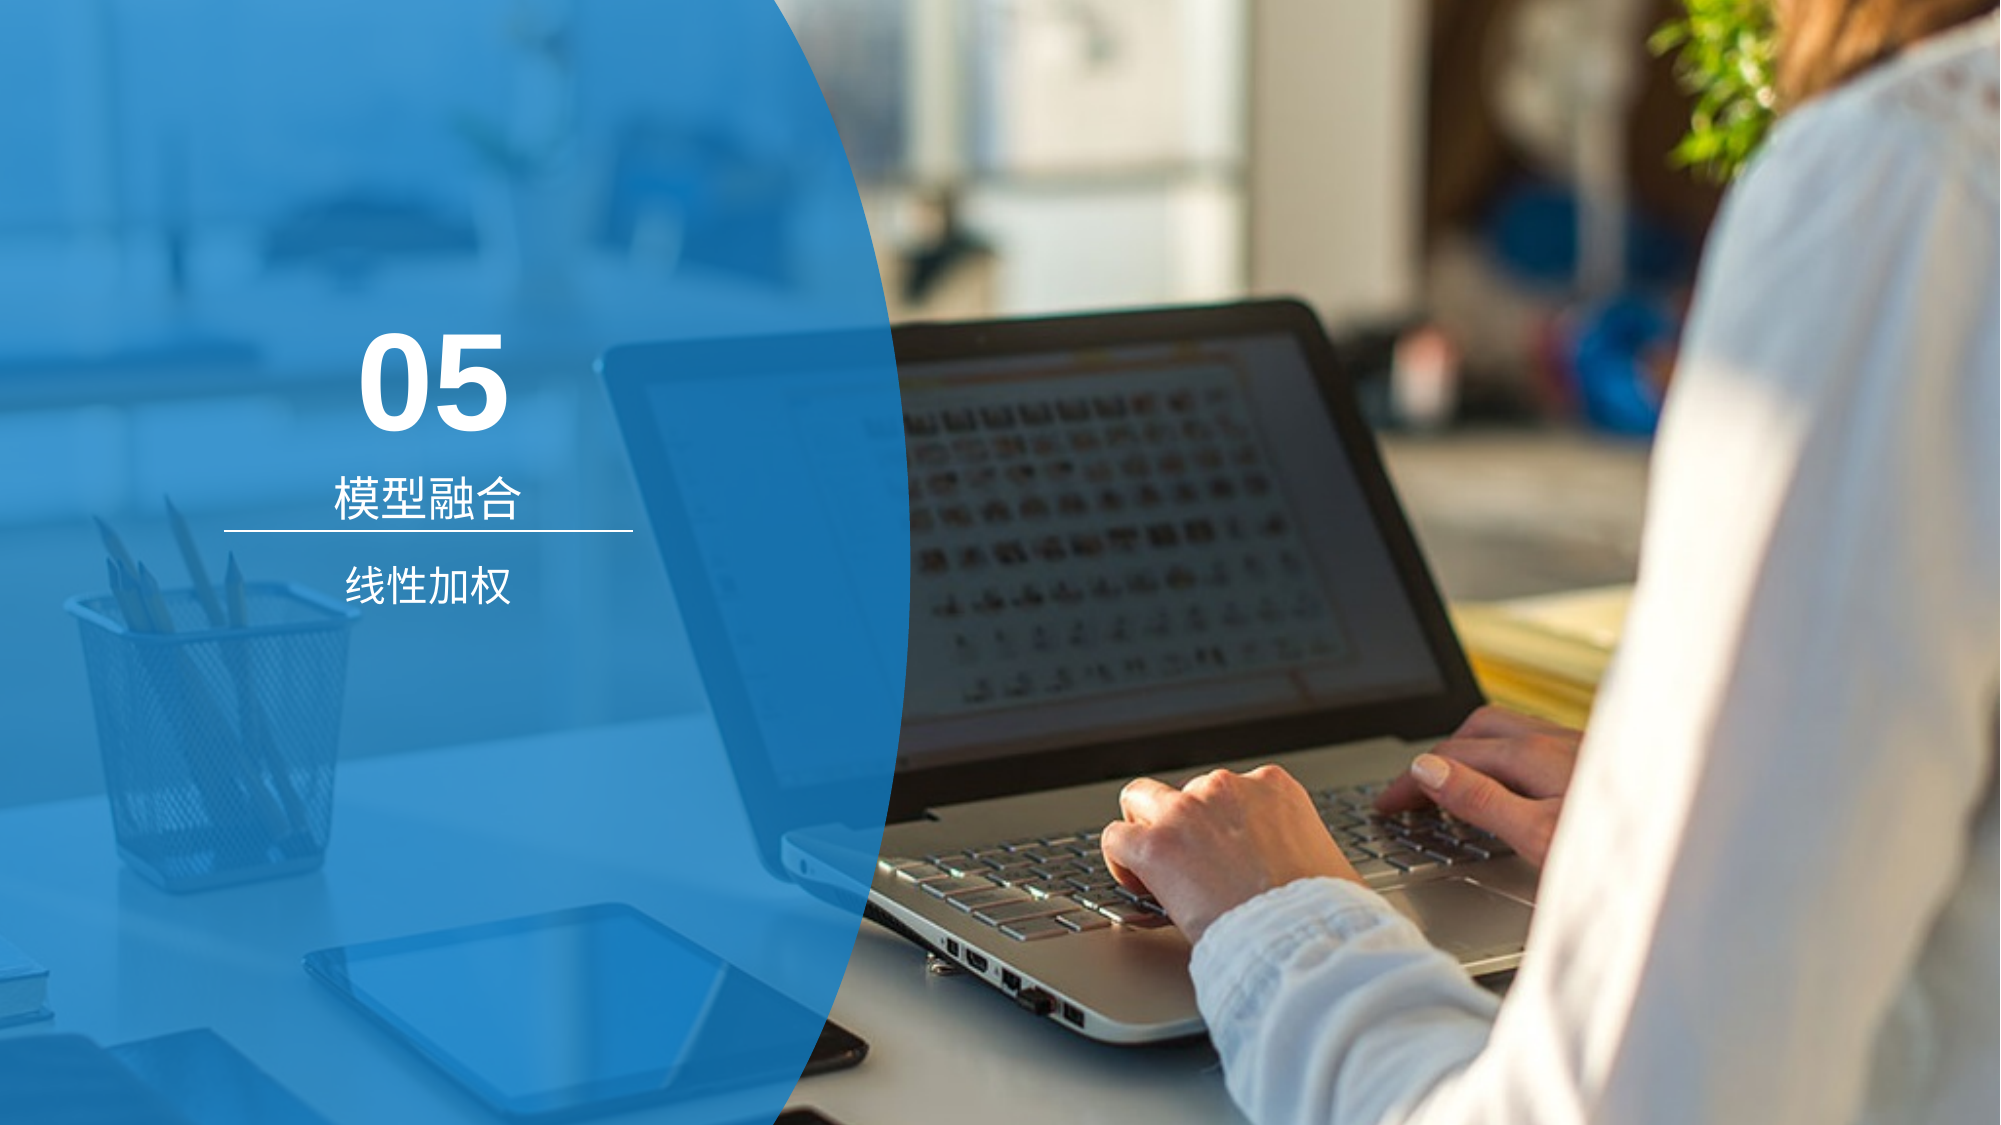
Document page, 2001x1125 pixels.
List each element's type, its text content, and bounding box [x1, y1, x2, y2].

text_box [0, 0, 912, 1125]
text_box [776, 0, 2000, 1125]
text_box 线性加权 [344, 549, 512, 610]
text_box 05 [356, 291, 554, 459]
text_box 模型融合 [223, 450, 633, 530]
